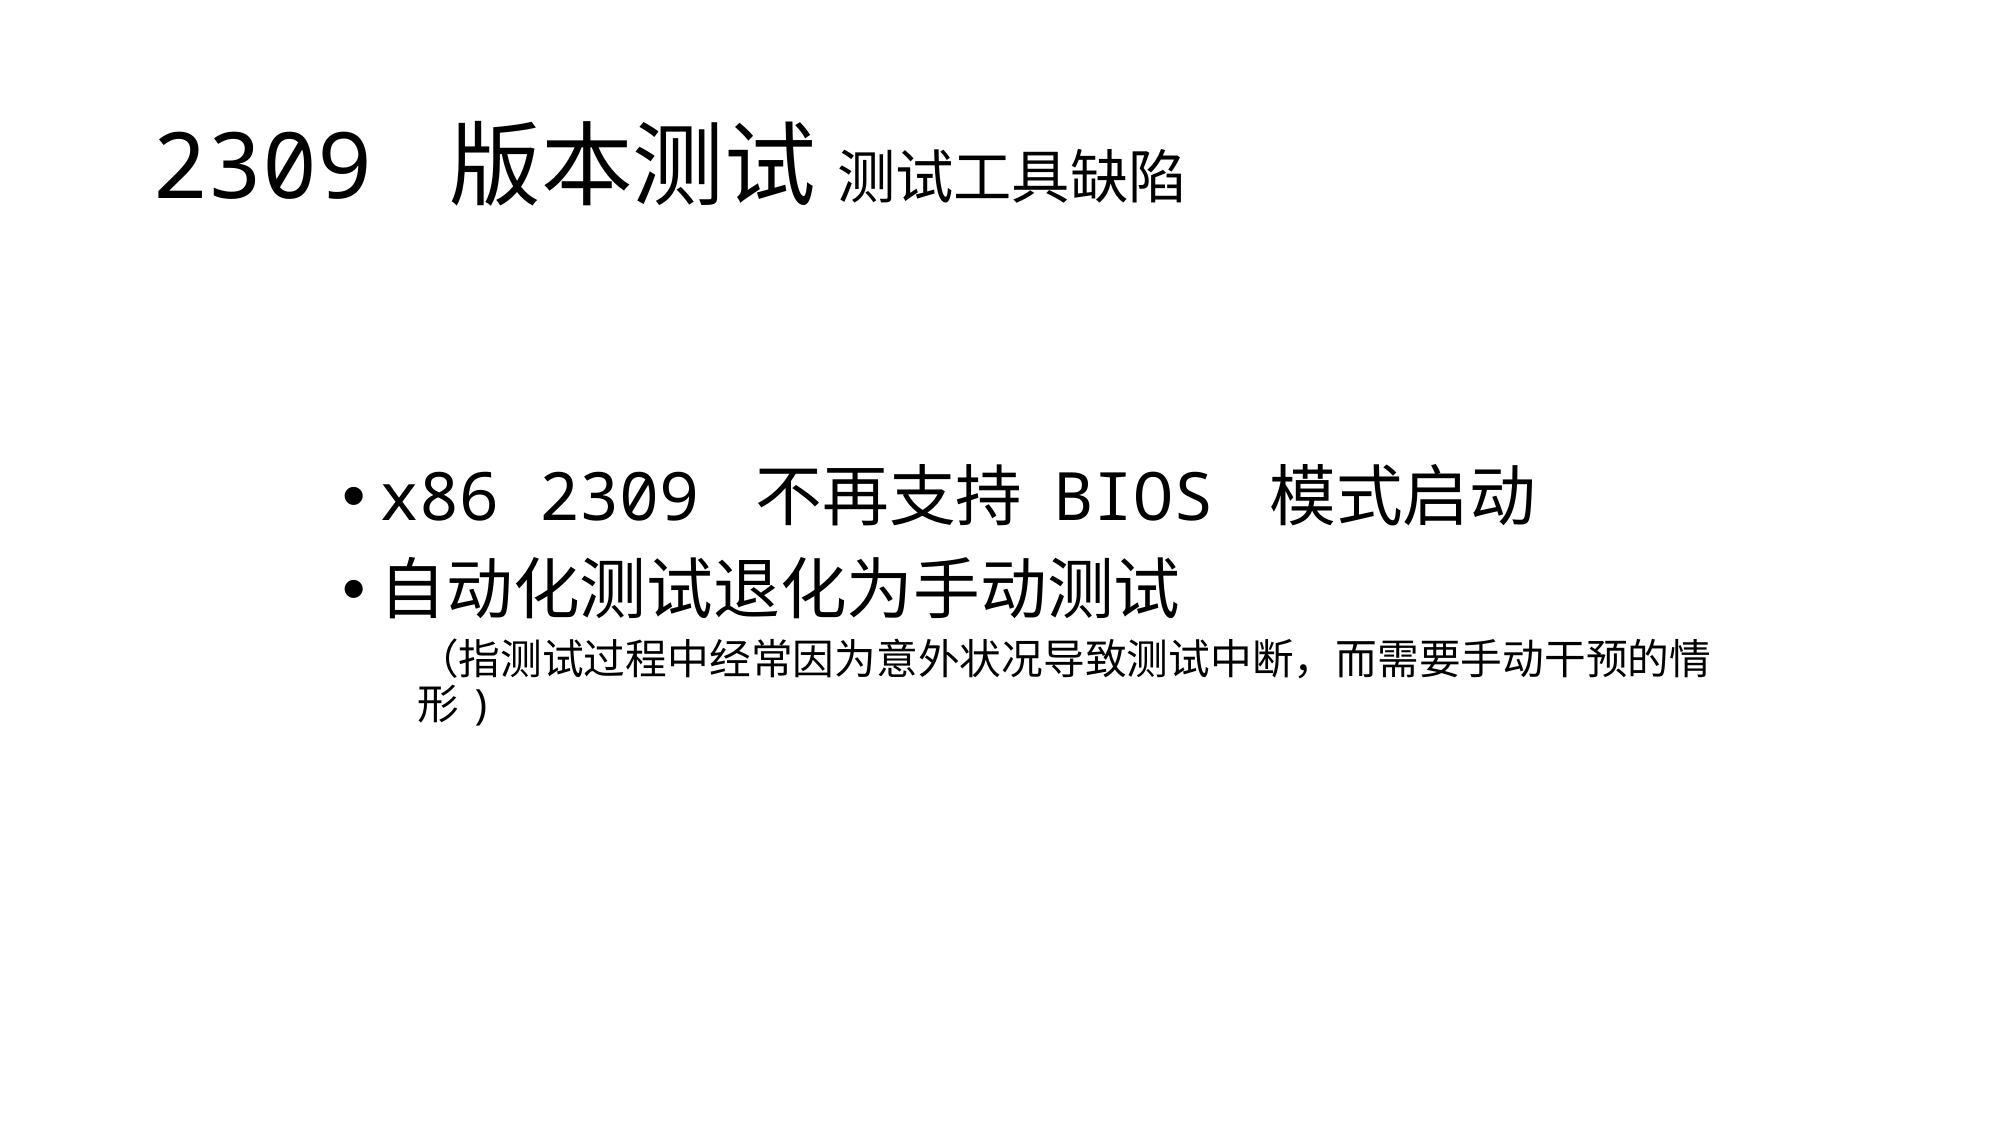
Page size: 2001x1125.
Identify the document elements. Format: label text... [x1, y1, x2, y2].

list x86 2309 不再支持 BIOS 模式启动 自动化测试退化为手动测试 （指测试过程中经常因为意外状况导致测试中断，而需要手动干预的情形) [327, 455, 1791, 904]
title 2309 版本测试 测试工具缺陷 [137, 59, 1863, 278]
